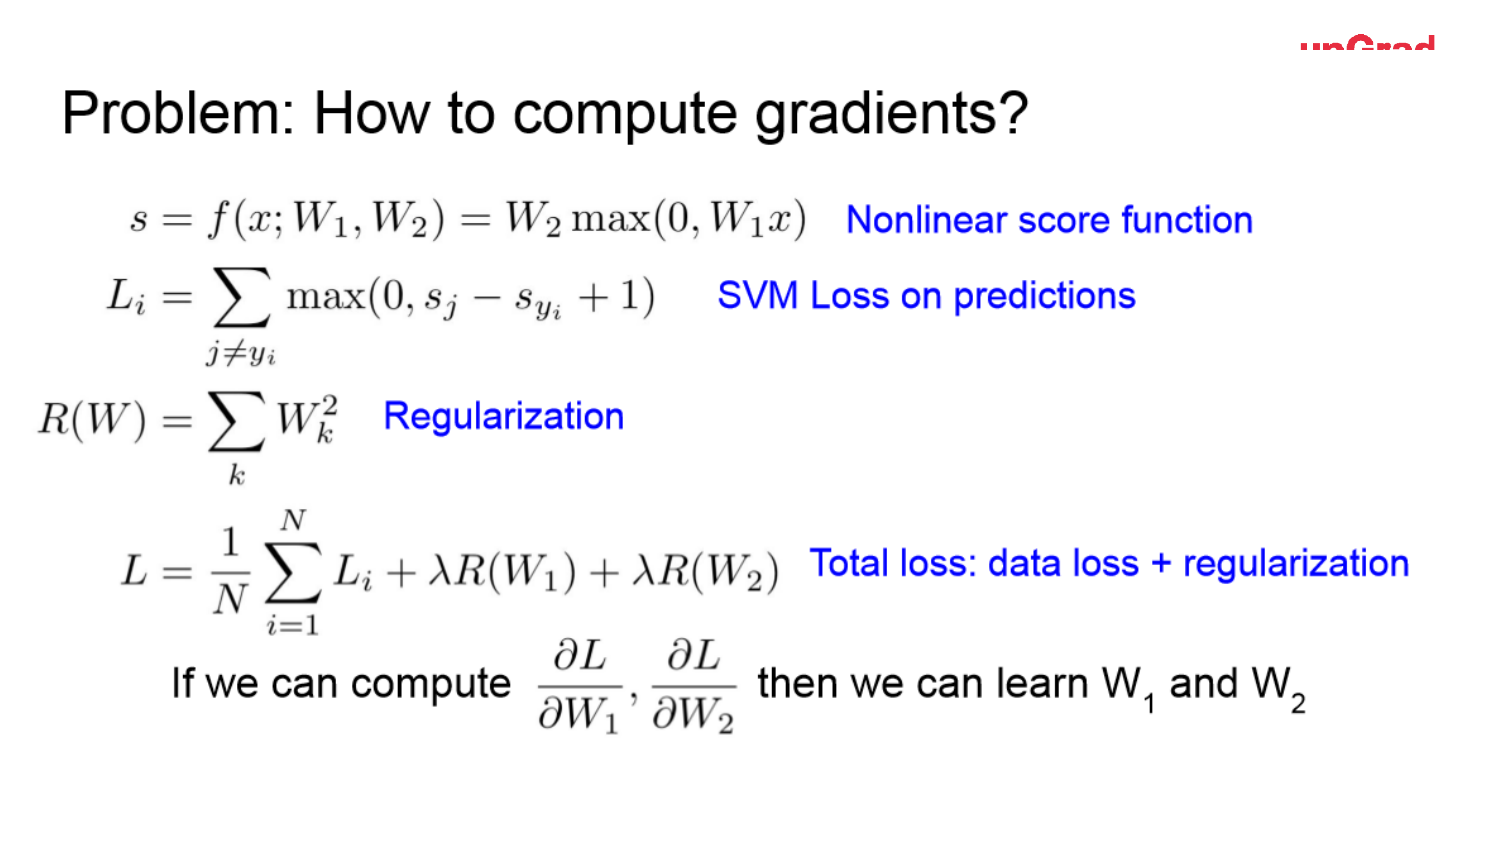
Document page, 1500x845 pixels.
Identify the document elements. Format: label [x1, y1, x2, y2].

picture [1, 34, 1500, 794]
